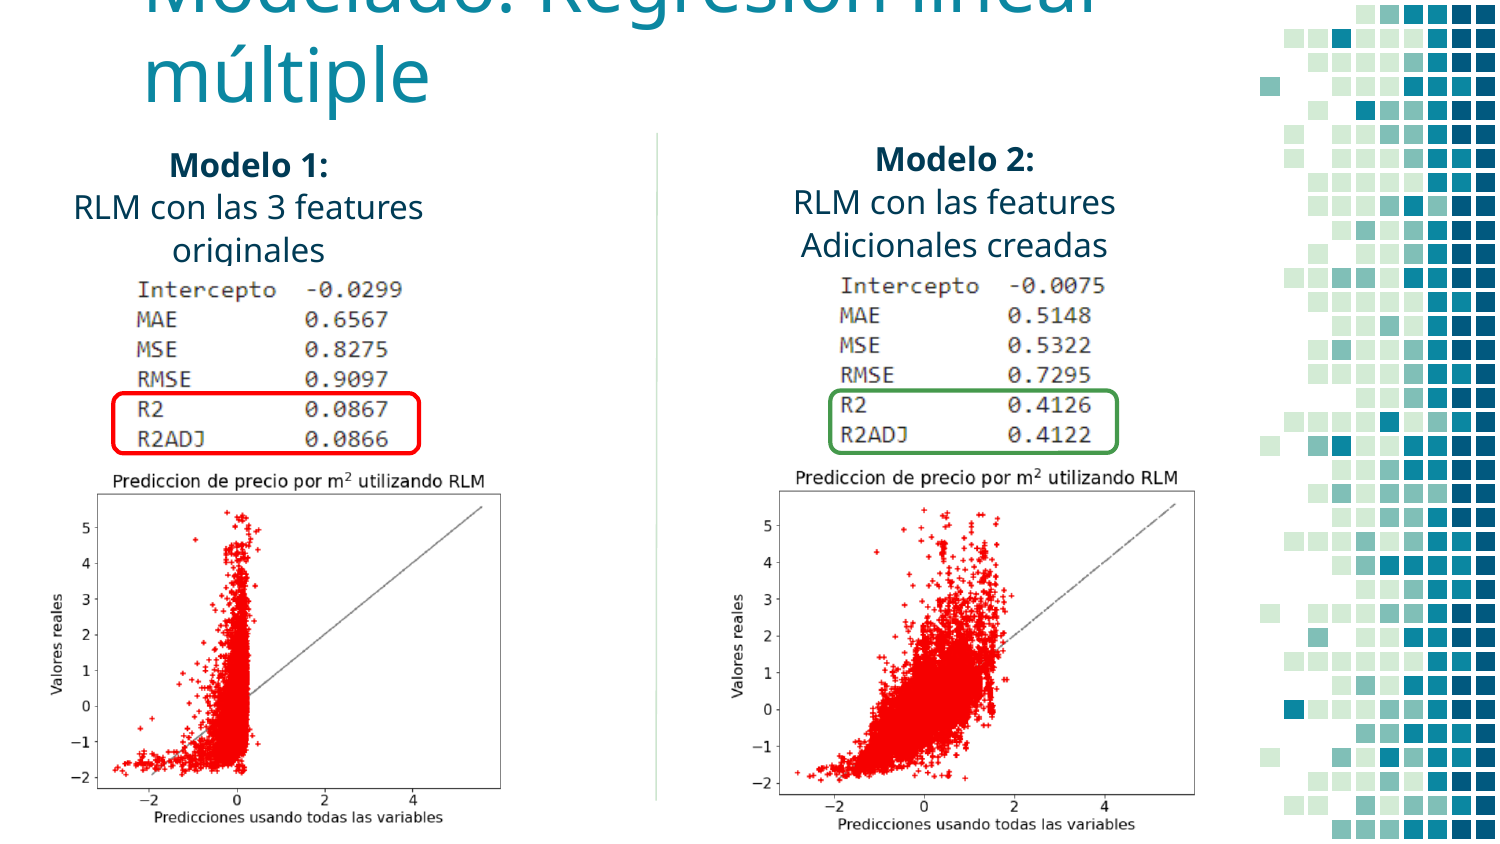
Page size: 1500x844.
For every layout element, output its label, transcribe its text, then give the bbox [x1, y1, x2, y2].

picture [24, 266, 521, 829]
picture [713, 251, 1226, 843]
text_box Modelo 2: RLM con las features Adicionales creadas [658, 120, 1253, 279]
title Modelado: Regresión lineal múltiple [127, 11, 1188, 133]
text_box [113, 394, 119, 453]
slide_number 27 [15, 774, 105, 839]
text_box Modelo 1: RLM con las 3 features originales [14, 125, 483, 284]
